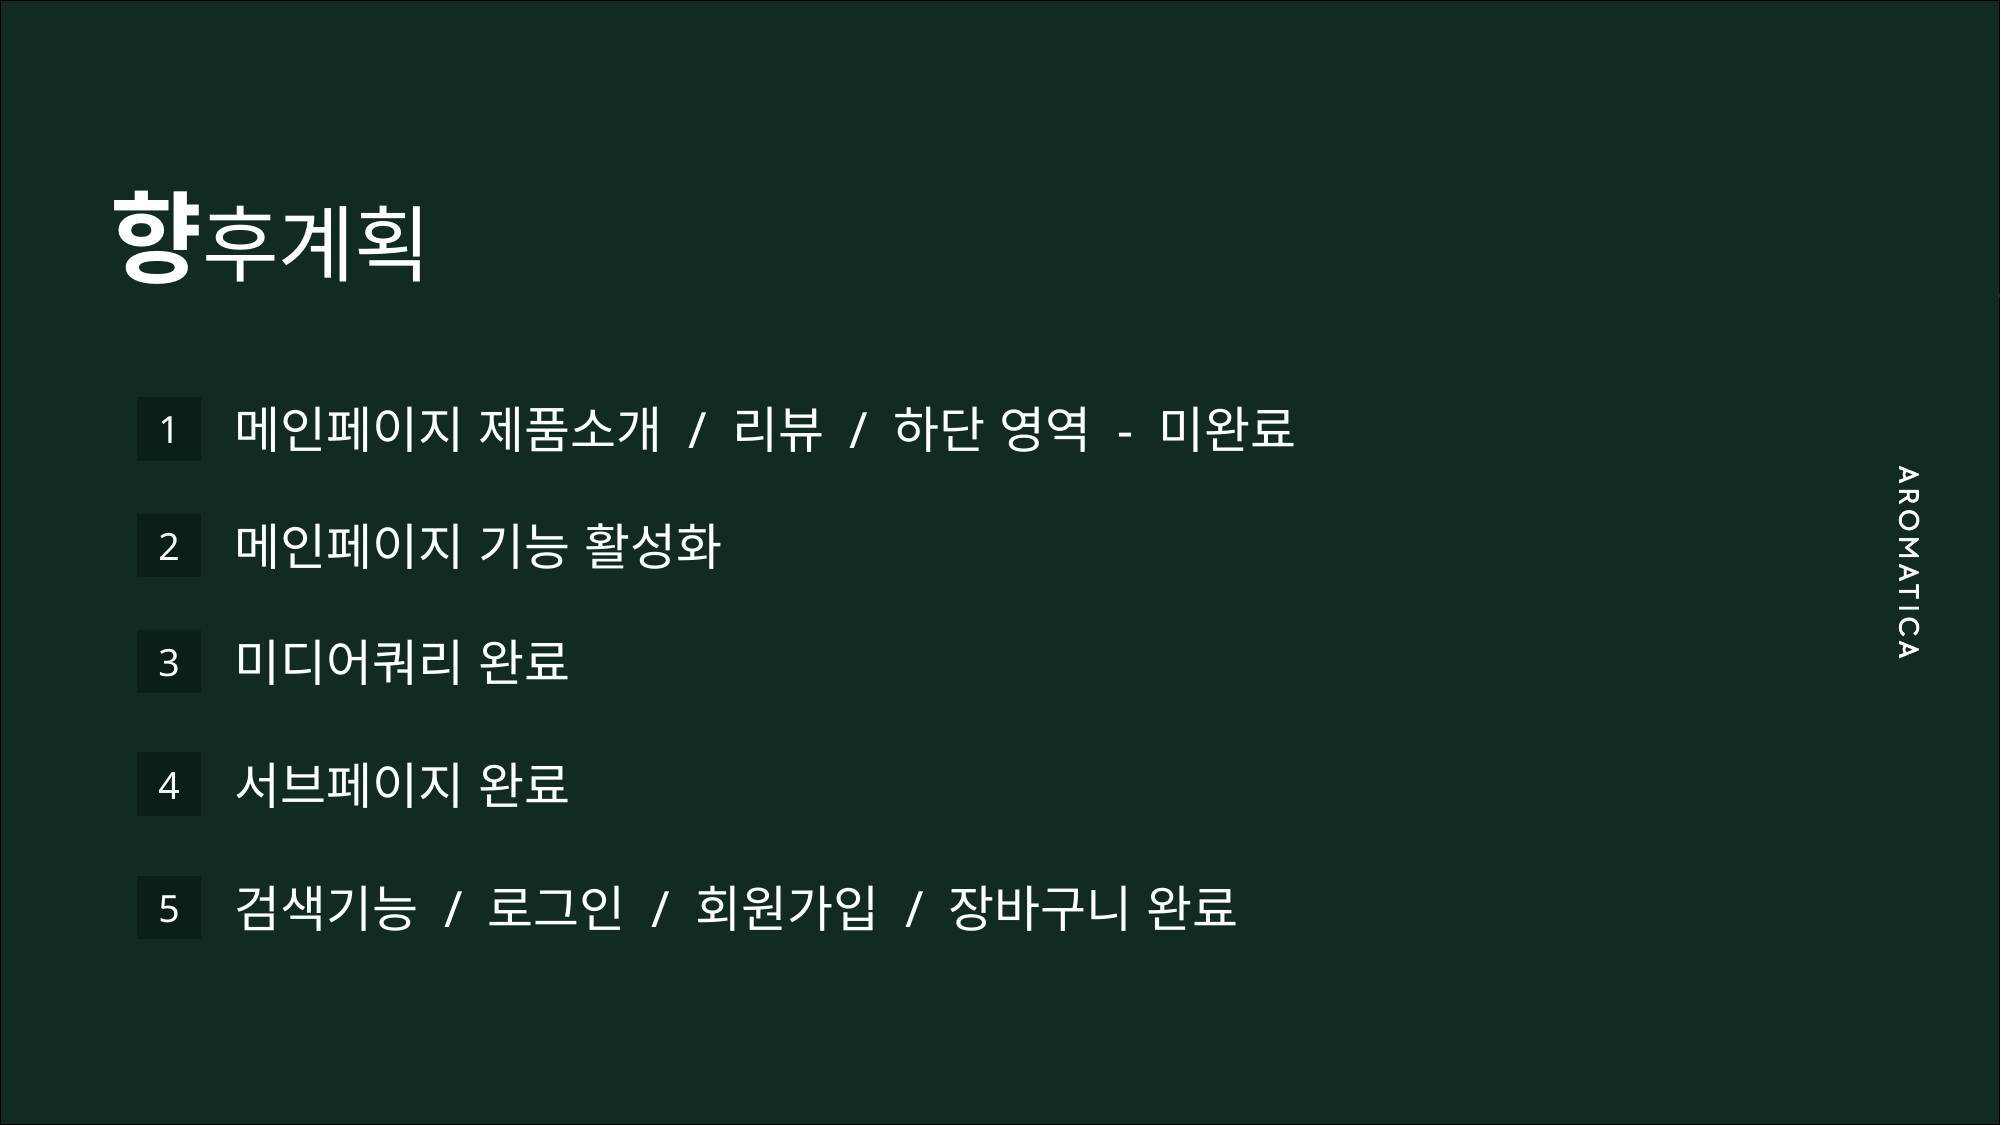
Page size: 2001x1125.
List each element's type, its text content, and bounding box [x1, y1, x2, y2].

picture [1792, 447, 2000, 678]
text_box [138, 631, 1720, 724]
text_box [0, 0, 2000, 1125]
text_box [138, 398, 1720, 608]
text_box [138, 753, 1720, 847]
text_box 향후계획 [95, 112, 1217, 249]
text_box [138, 877, 1720, 970]
